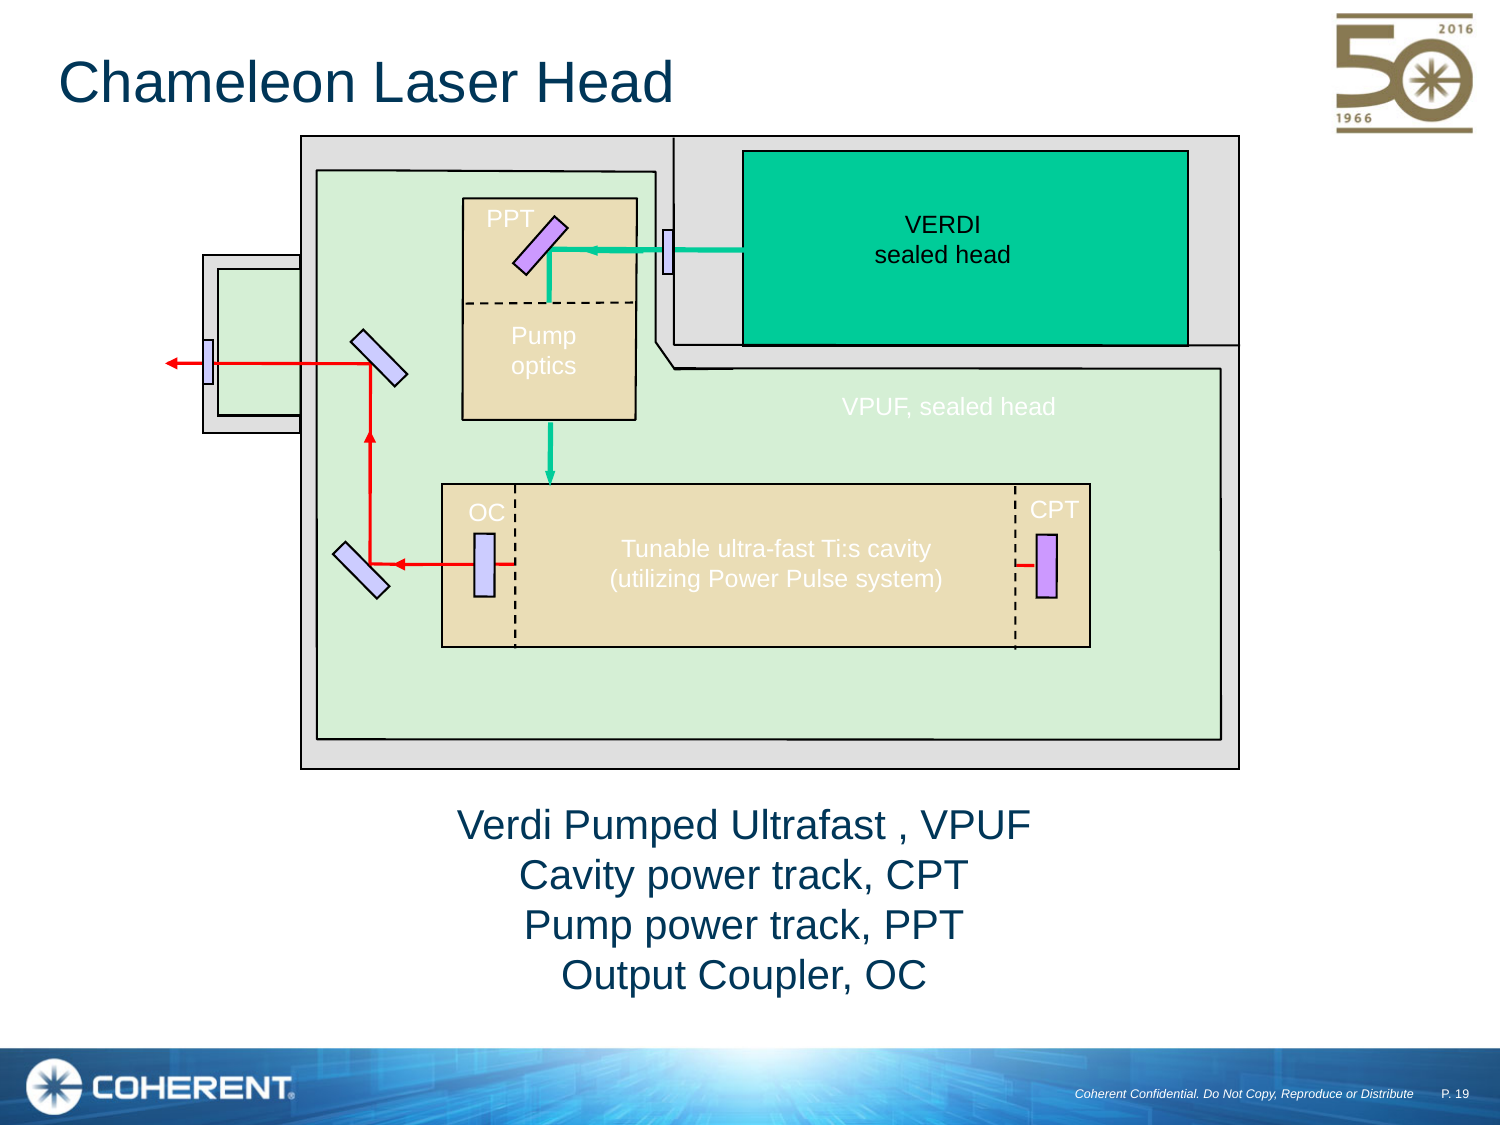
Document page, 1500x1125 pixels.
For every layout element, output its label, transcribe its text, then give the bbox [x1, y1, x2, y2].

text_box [164, 135, 1241, 770]
list Verdi Pumped Ultrafast , VPUF Cavity power track, CPT Pump power track, PPT Output Coupler, OC [44, 790, 1445, 1012]
title Chameleon Laser Head [43, 0, 1280, 173]
picture [0, 0, 1500, 1125]
